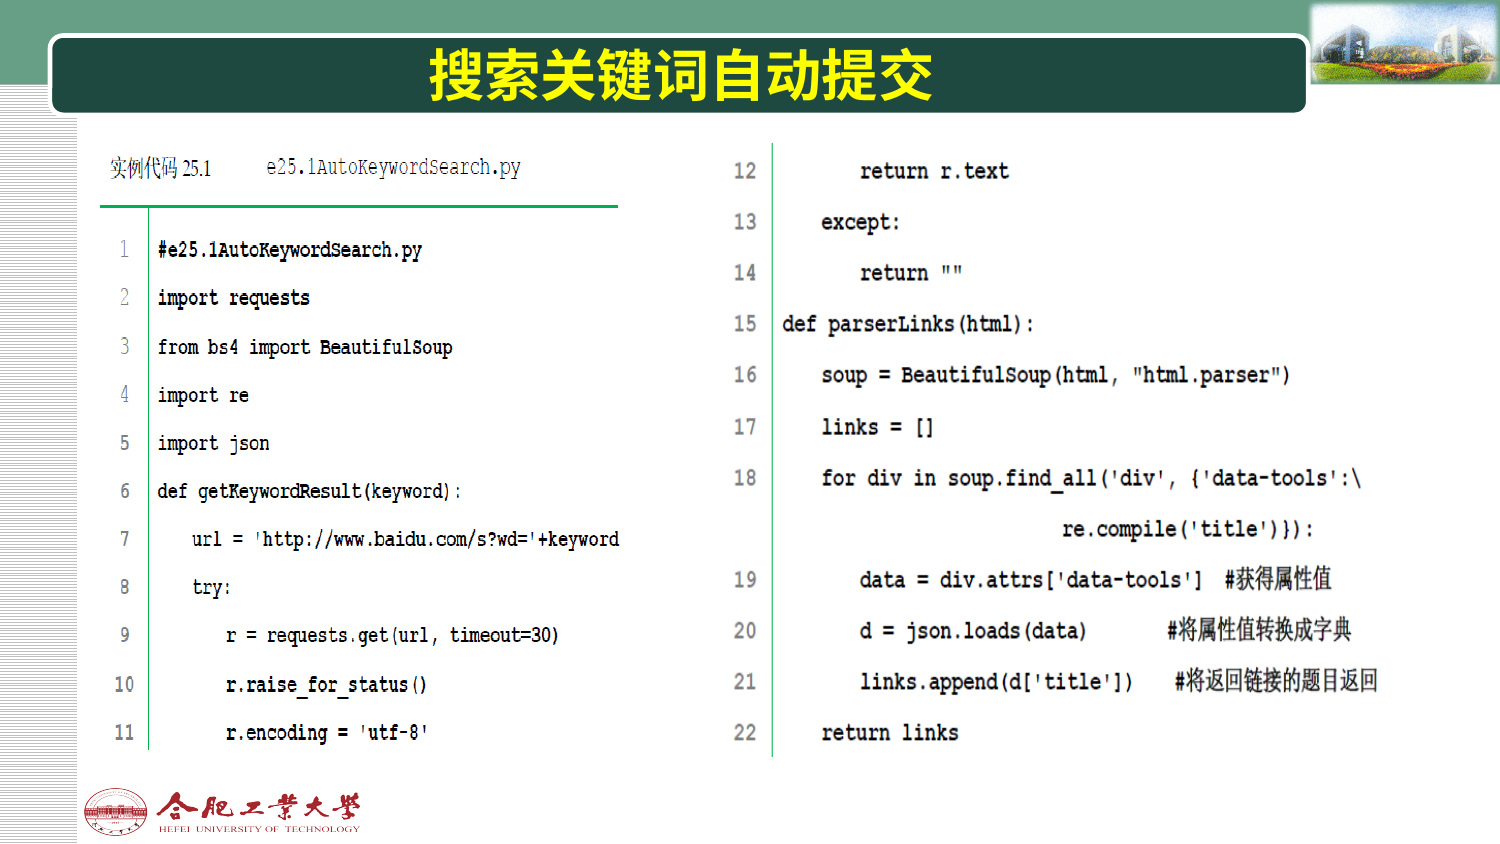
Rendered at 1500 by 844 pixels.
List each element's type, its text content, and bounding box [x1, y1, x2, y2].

picture [1313, 6, 1495, 79]
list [100, 138, 668, 757]
title 搜索关键词自动提交 [75, 39, 1288, 109]
picture [78, 785, 372, 841]
picture [717, 143, 1413, 757]
